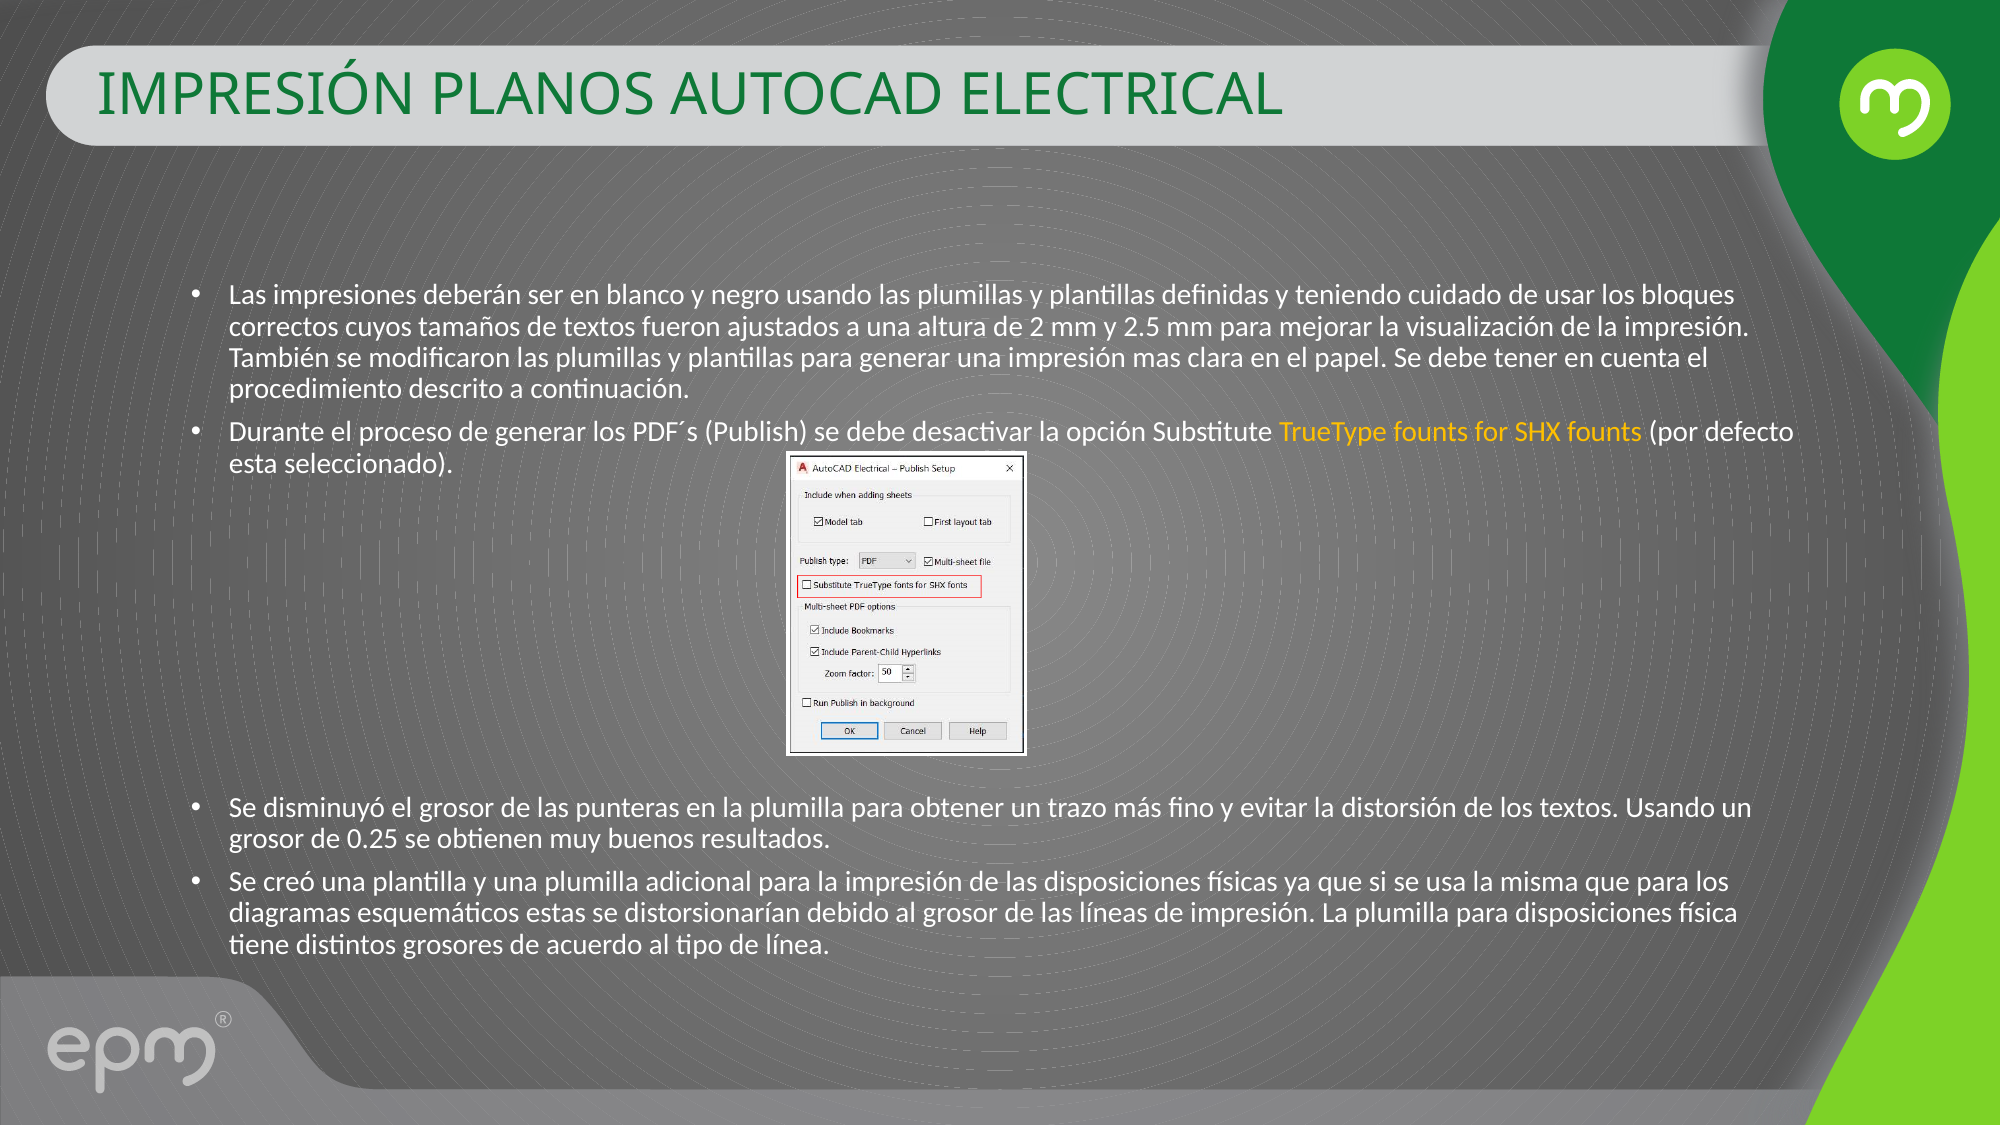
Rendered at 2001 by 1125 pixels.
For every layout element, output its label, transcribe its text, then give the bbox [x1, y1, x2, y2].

list Las impresiones deberán ser en blanco y negro usando las plumillas y plantillas definidas y teniendo cuidado de usar los bloques correctos cuyos tamaños de textos fueron ajustados a una altura de 2 mm y 2.5 mm para mejorar la visualización de la impresión. También se modificaron las plumillas y plantillas para generar una impresión mas clara en el papel. Se debe tener en cuenta el procedimiento descrito a continuación. Durante el proceso de generar los PDF´s (Publish) se debe desactivar la opción Substitute TrueType founts for SHX founts (por defecto esta seleccionado). Se disminuyó el grosor de las punteras en la plumilla para obtener un trazo más fino y evitar la distorsión de los textos. Usando un grosor de 0.25 se obtienen muy buenos resultados. Se creó una plantilla y una plumilla adicional para la impresión de las disposiciones físicas ya que si se usa la misma que para los diagramas esquemáticos estas se distorsionarían debido al grosor de las líneas de impresión. La plumilla para disposiciones física tiene distintos grosores de acuerdo al tipo de línea. [175, 272, 1813, 978]
picture [0, 0, 2000, 1125]
title IMPRESIÓN PLANOS AUTOCAD ELECTRICAL [82, 54, 1665, 138]
